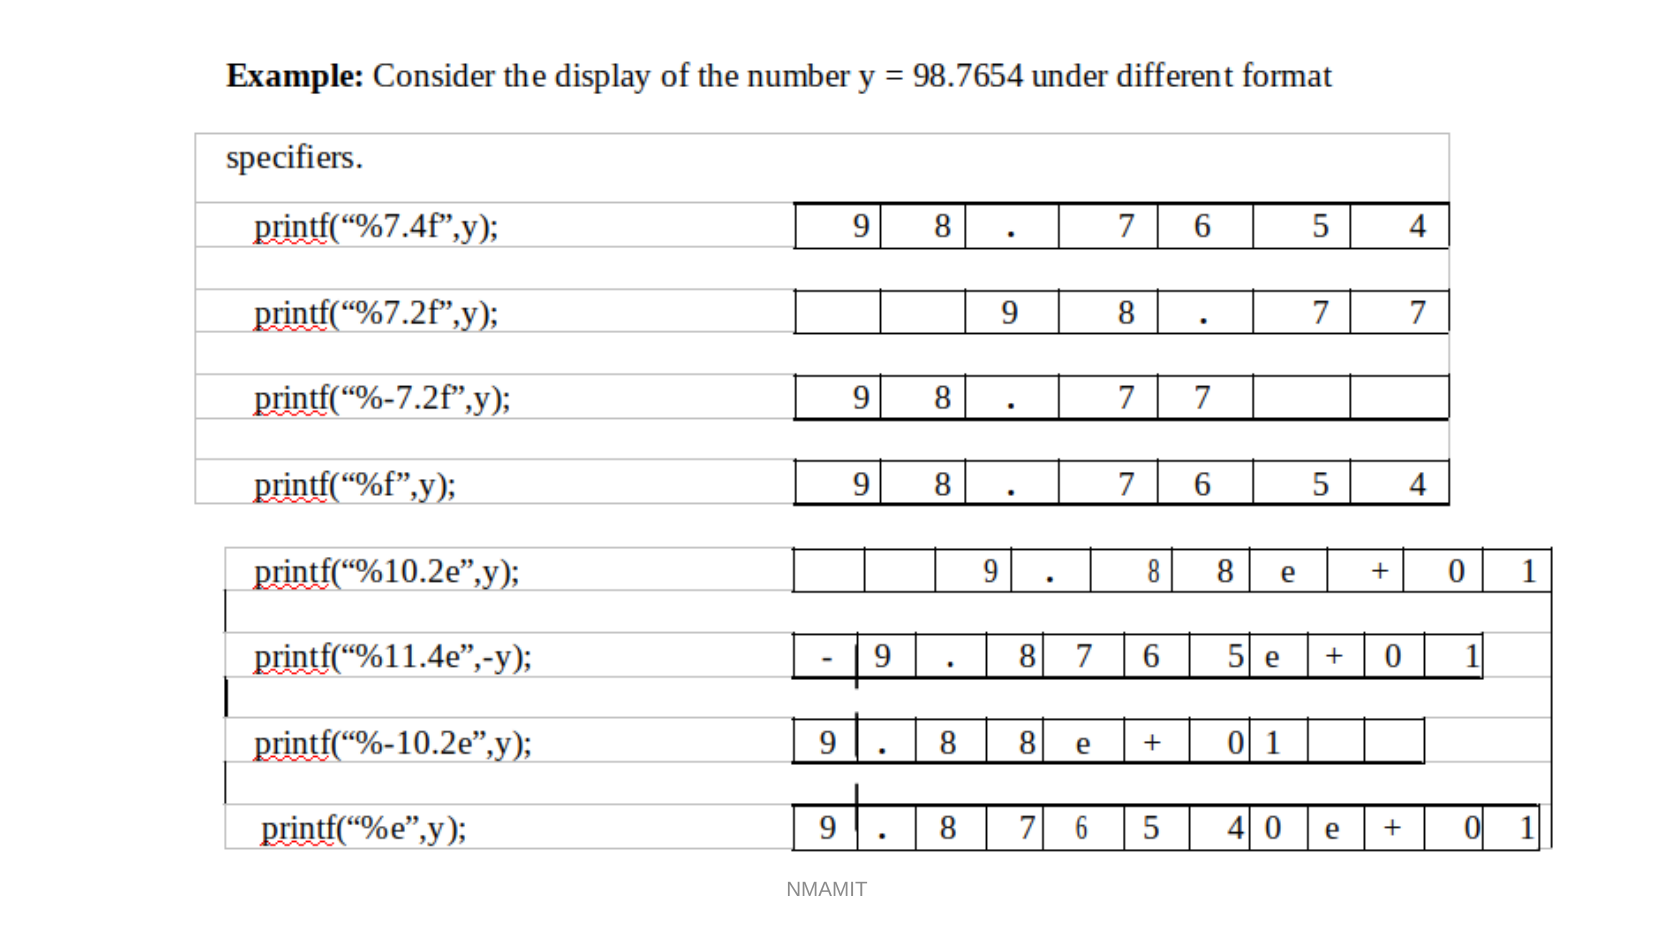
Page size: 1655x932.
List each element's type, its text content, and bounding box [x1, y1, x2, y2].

picture [193, 48, 1590, 864]
footer NMAMIT [547, 872, 1107, 913]
